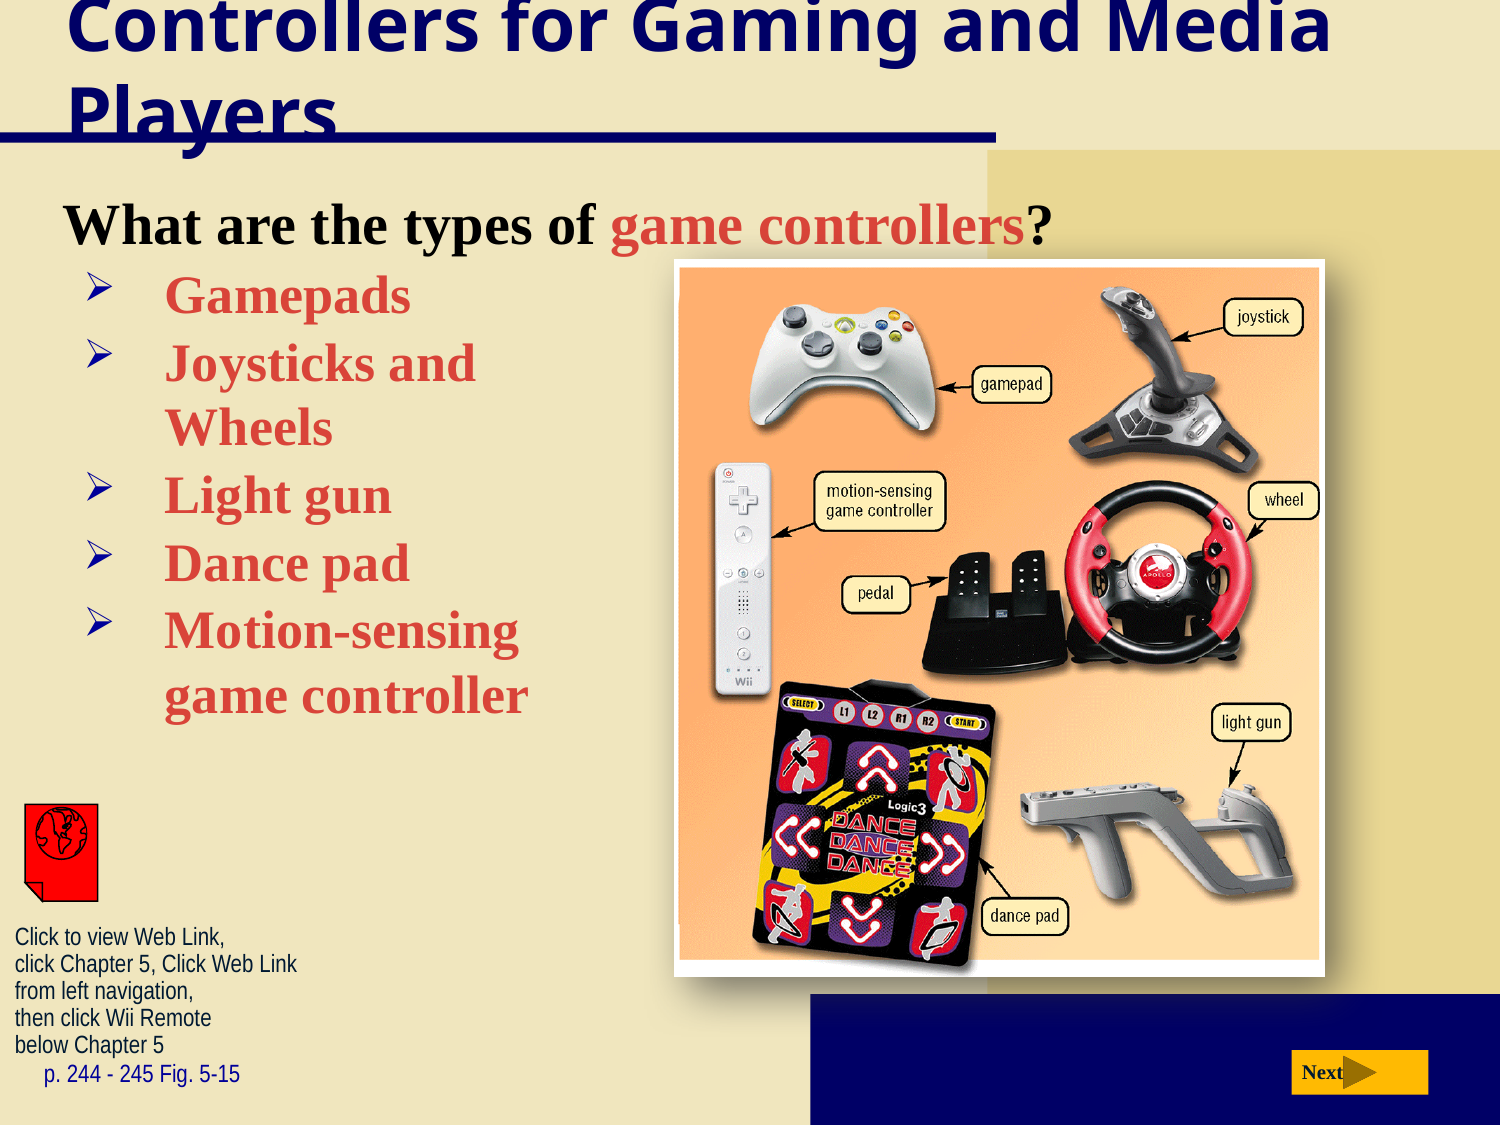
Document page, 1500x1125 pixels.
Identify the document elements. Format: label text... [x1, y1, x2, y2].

title Controllers for Gaming and Media Players [49, 0, 1459, 133]
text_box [1286, 1049, 1429, 1095]
picture [673, 258, 1325, 977]
text_box p. 244 - 245 Fig. 5-15 [29, 1050, 284, 1095]
text_box Gamepads Joysticks and Wheels Light gun Dance pad Motion-sensing game controller [50, 251, 665, 991]
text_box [0, 803, 326, 1017]
list What are the types of game controllers? [47, 178, 1305, 298]
